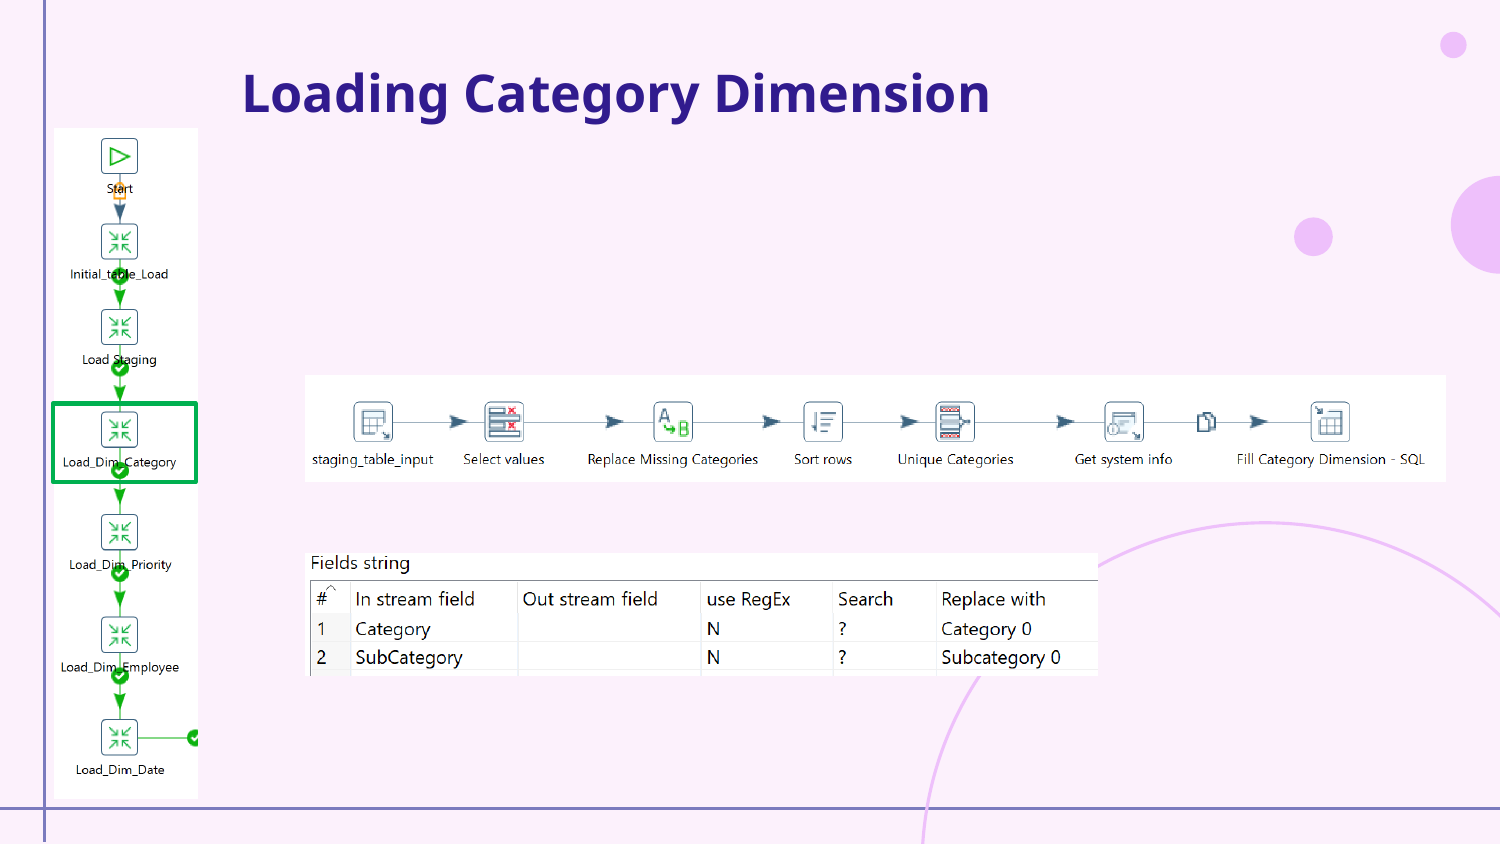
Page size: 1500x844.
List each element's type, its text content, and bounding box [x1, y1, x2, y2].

text_box [922, 522, 1500, 844]
picture [304, 553, 1098, 676]
title Loading Category Dimension [197, 45, 1036, 128]
picture [304, 375, 1446, 483]
picture [54, 128, 198, 799]
text_box [1294, 218, 1333, 256]
